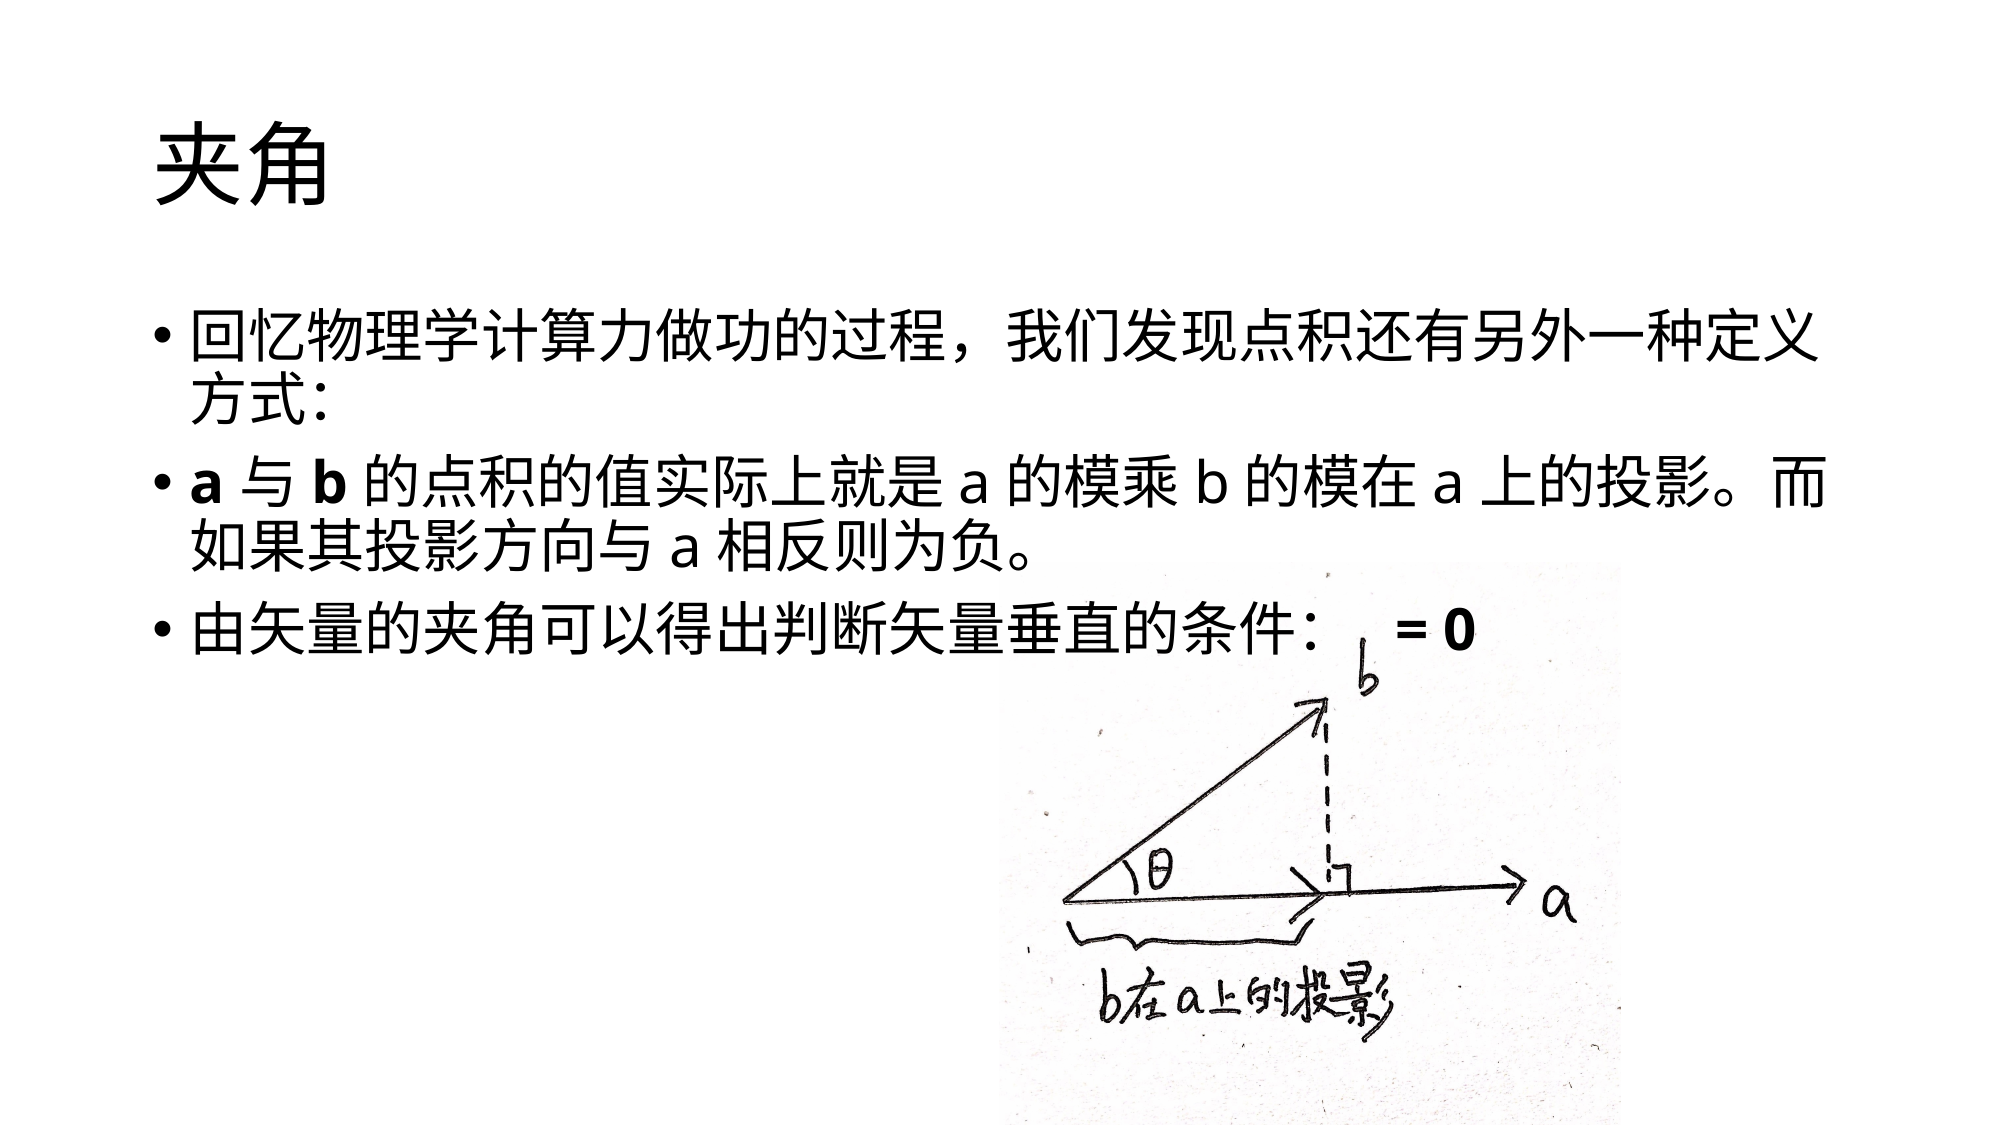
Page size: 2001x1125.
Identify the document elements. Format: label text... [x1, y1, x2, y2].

title 夹角 [137, 59, 1863, 278]
picture [999, 562, 1621, 1125]
